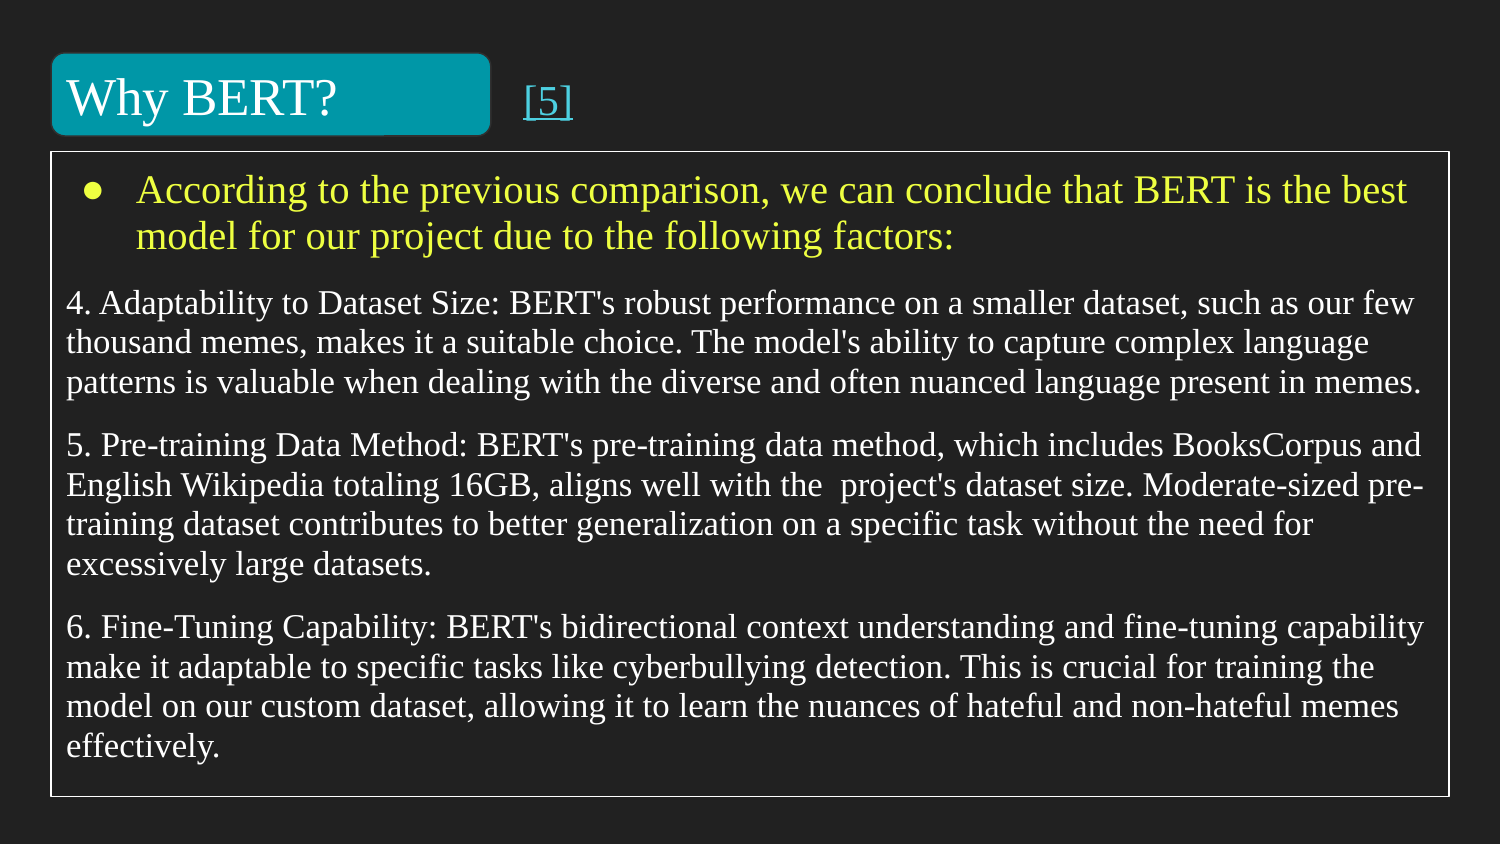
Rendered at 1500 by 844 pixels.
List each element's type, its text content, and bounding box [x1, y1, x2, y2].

title Why BERT? [5] [51, 47, 1449, 142]
list According to the previous comparison, we can conclude that BERT is the best model for our project due to the following factors: 4. Adaptability to Dataset Size: BERT's robust performance on a smaller dataset, such as our few thousand memes, makes it a suitable choice. The model's ability to capture complex language patterns is valuable when dealing with the diverse and often nuanced language present in memes. 5. Pre-training Data Method: BERT's pre-training data method, which includes BooksCorpus and English Wikipedia totaling 16GB, aligns well with the project's dataset size. Moderate-sized pre-training dataset contributes to better generalization on a specific task without the need for excessively large datasets. 6. Fine-Tuning Capability: BERT's bidirectional context understanding and fine-tuning capability make it adaptable to specific tasks like cyberbullying detection. This is crucial for training the model on our custom dataset, allowing it to learn the nuances of hateful and non-hateful memes effectively. [51, 151, 1449, 797]
